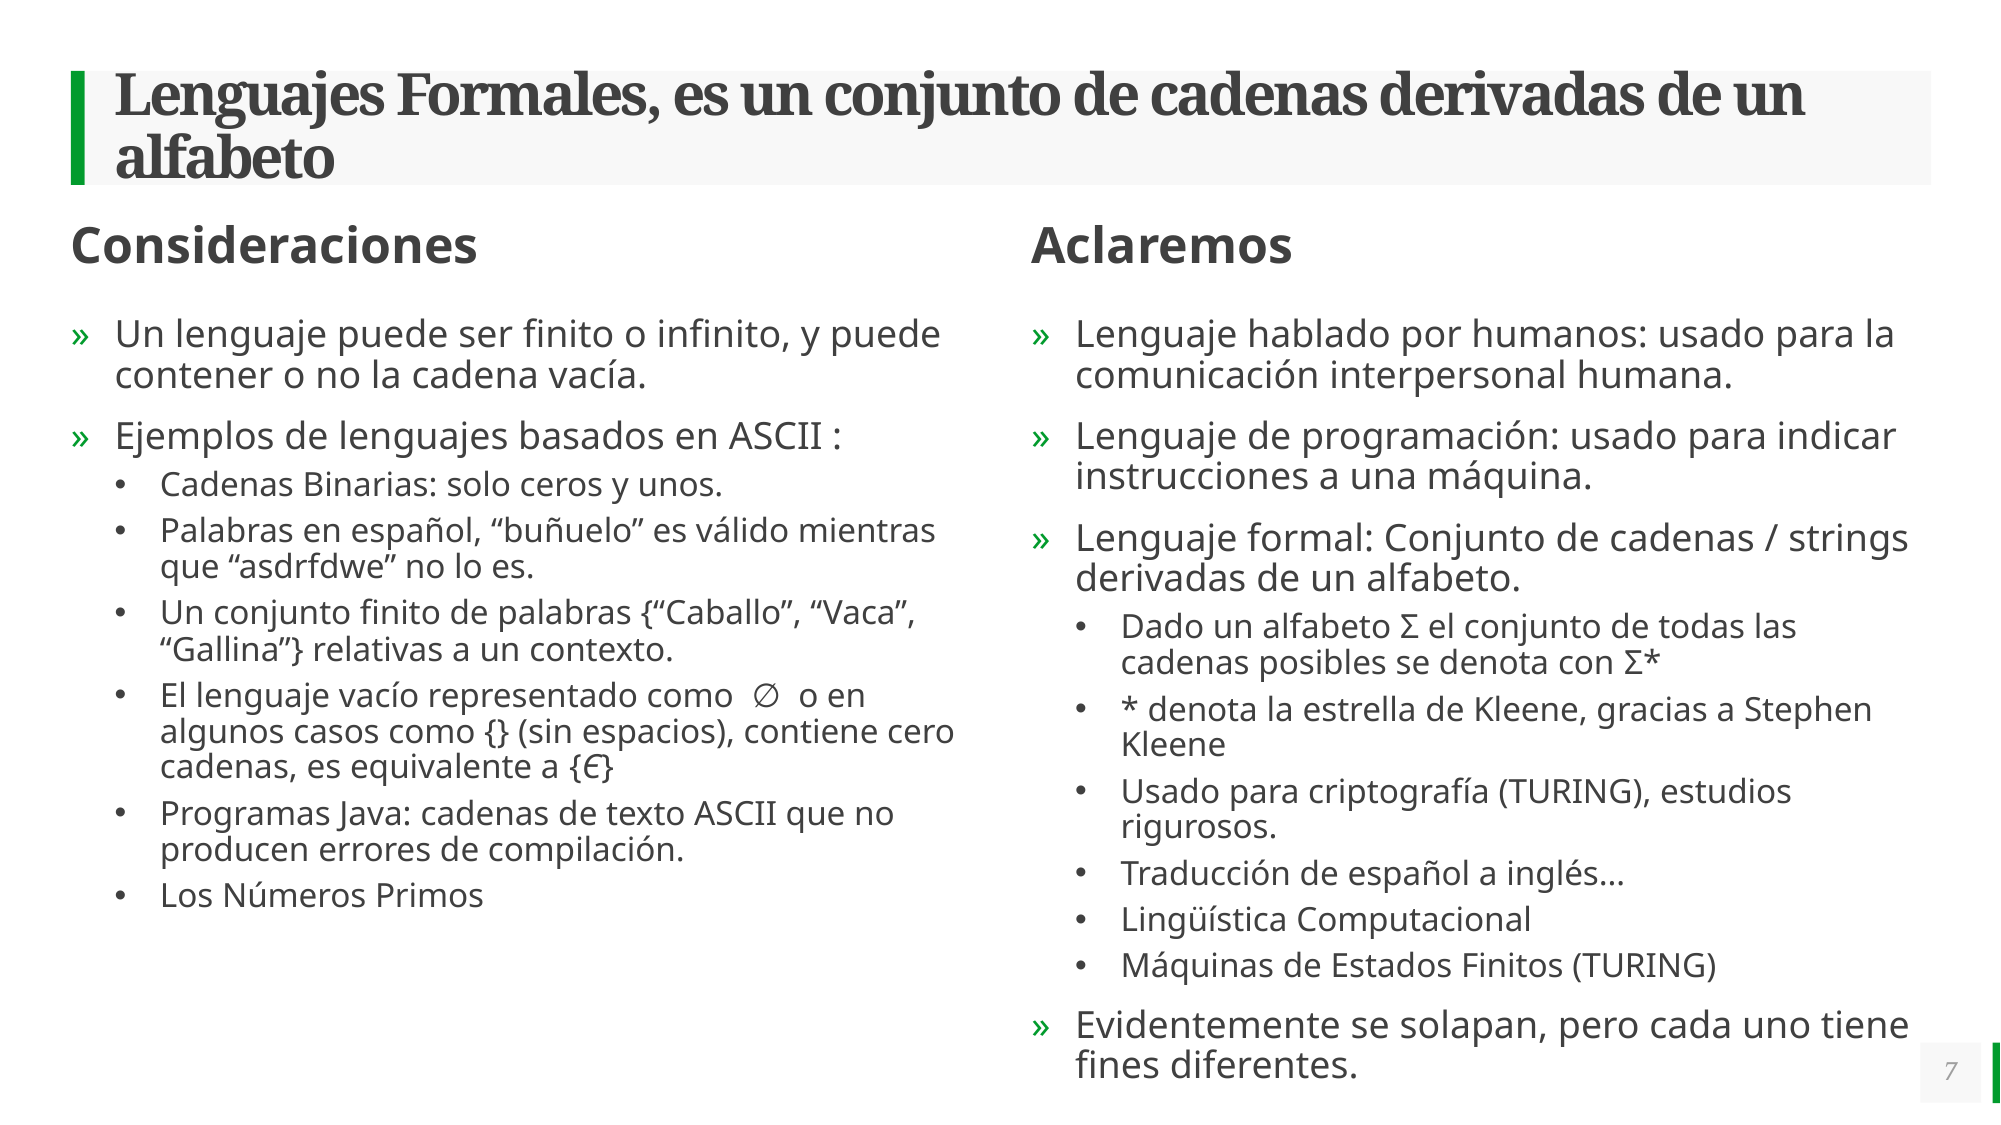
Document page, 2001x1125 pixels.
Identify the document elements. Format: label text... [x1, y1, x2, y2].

list Un lenguaje puede ser finito o infinito, y puede contener o no la cadena vacía. Ejemplos de lenguajes basados en ASCII : Cadenas Binarias: solo ceros y unos. Palabras en español, “buñuelo” es válido mientras que “asdrfdwe” no lo es. Un conjunto finito de palabras {“Caballo”, “Vaca”, “Gallina”} relativas a un contexto. El lenguaje vacío representado como ∅ o en algunos casos como {} (sin espacios), contiene cero cadenas, es equivalente a {Є} Programas Java: cadenas de texto ASCII que no producen errores de compilación. Los Números Primos [70, 315, 969, 1004]
list Lenguaje hablado por humanos: usado para la comunicación interpersonal humana. Lenguaje de programación: usado para indicar instrucciones a una máquina. Lenguaje formal: Conjunto de cadenas / strings derivadas de un alfabeto. Dado un alfabeto Σ el conjunto de todas las cadenas posibles se denota con Σ* * denota la estrella de Kleene, gracias a Stephen Kleene Usado para criptografía (TURING), estudios rigurosos. Traducción de español a inglés… Lingüística Computacional Máquinas de Estados Finitos (TURING) Evidentemente se solapan, pero cada uno tiene fines diferentes. [1031, 315, 1932, 1004]
slide_number 7 [1920, 1042, 1982, 1103]
list Consideraciones [70, 220, 969, 280]
title Lenguajes Formales, es un conjunto de cadenas derivadas de un alfabeto [84, 70, 1932, 185]
list Aclaremos [1031, 220, 1932, 280]
